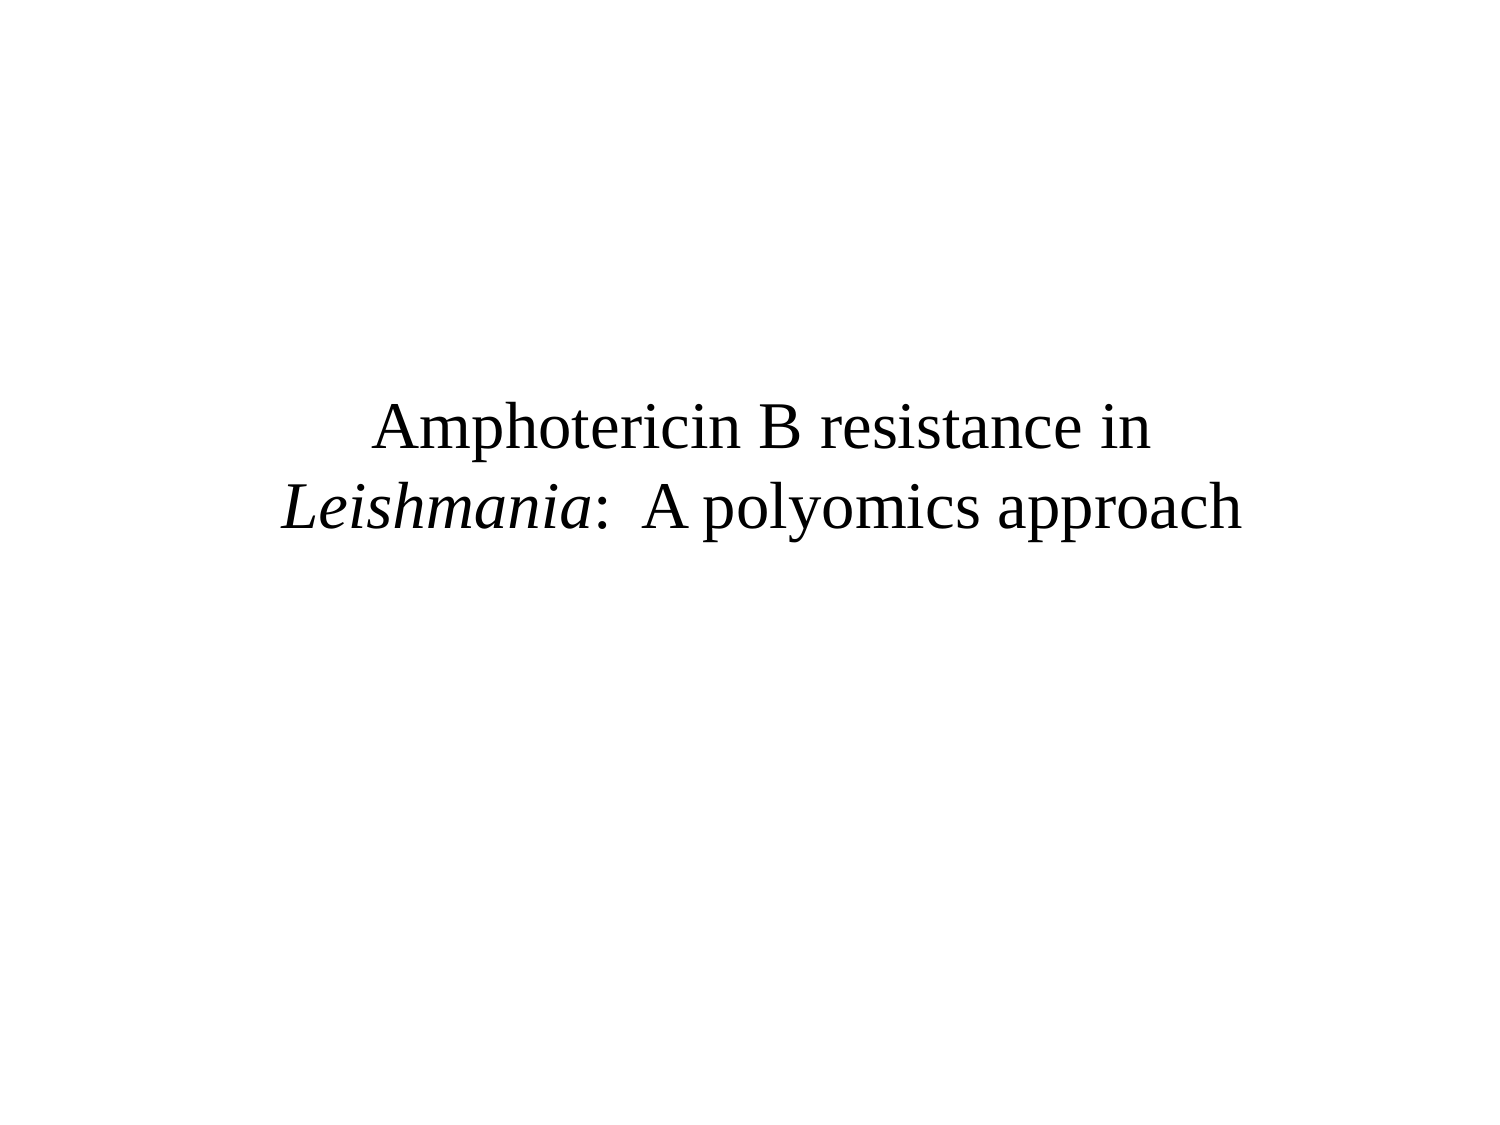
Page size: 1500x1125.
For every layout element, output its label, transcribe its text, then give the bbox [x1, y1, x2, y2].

text_box Amphotericin B resistance in Leishmania: A polyomics approach [225, 374, 1300, 550]
